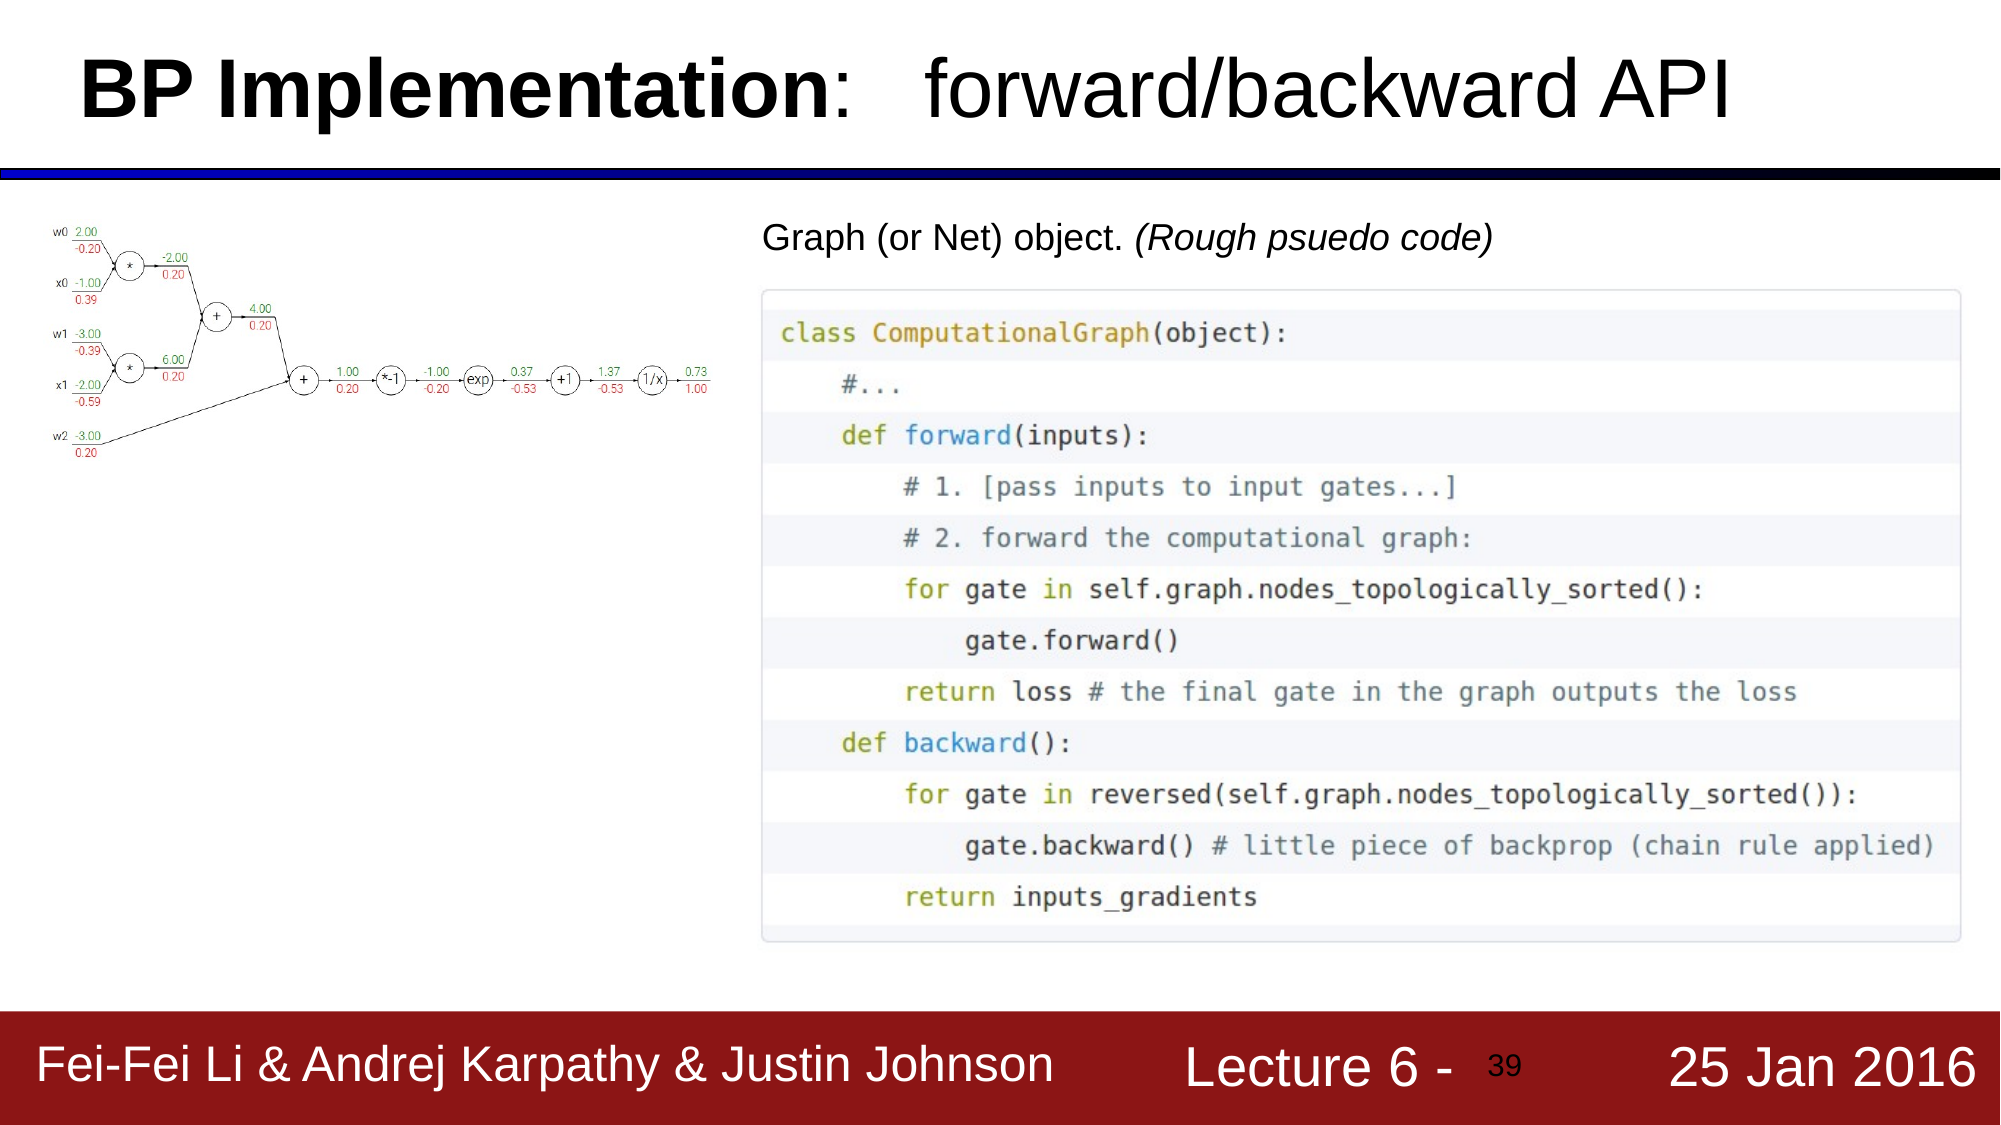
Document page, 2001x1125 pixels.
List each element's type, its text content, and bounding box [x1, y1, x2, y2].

picture [43, 219, 713, 461]
text_box Graph (or Net) object. (Rough psuedo code) [741, 192, 1918, 289]
slide_number 39 [1422, 1020, 1543, 1108]
text_box BP Implementation: forward/backward API [59, 13, 1890, 143]
picture [756, 284, 1970, 953]
